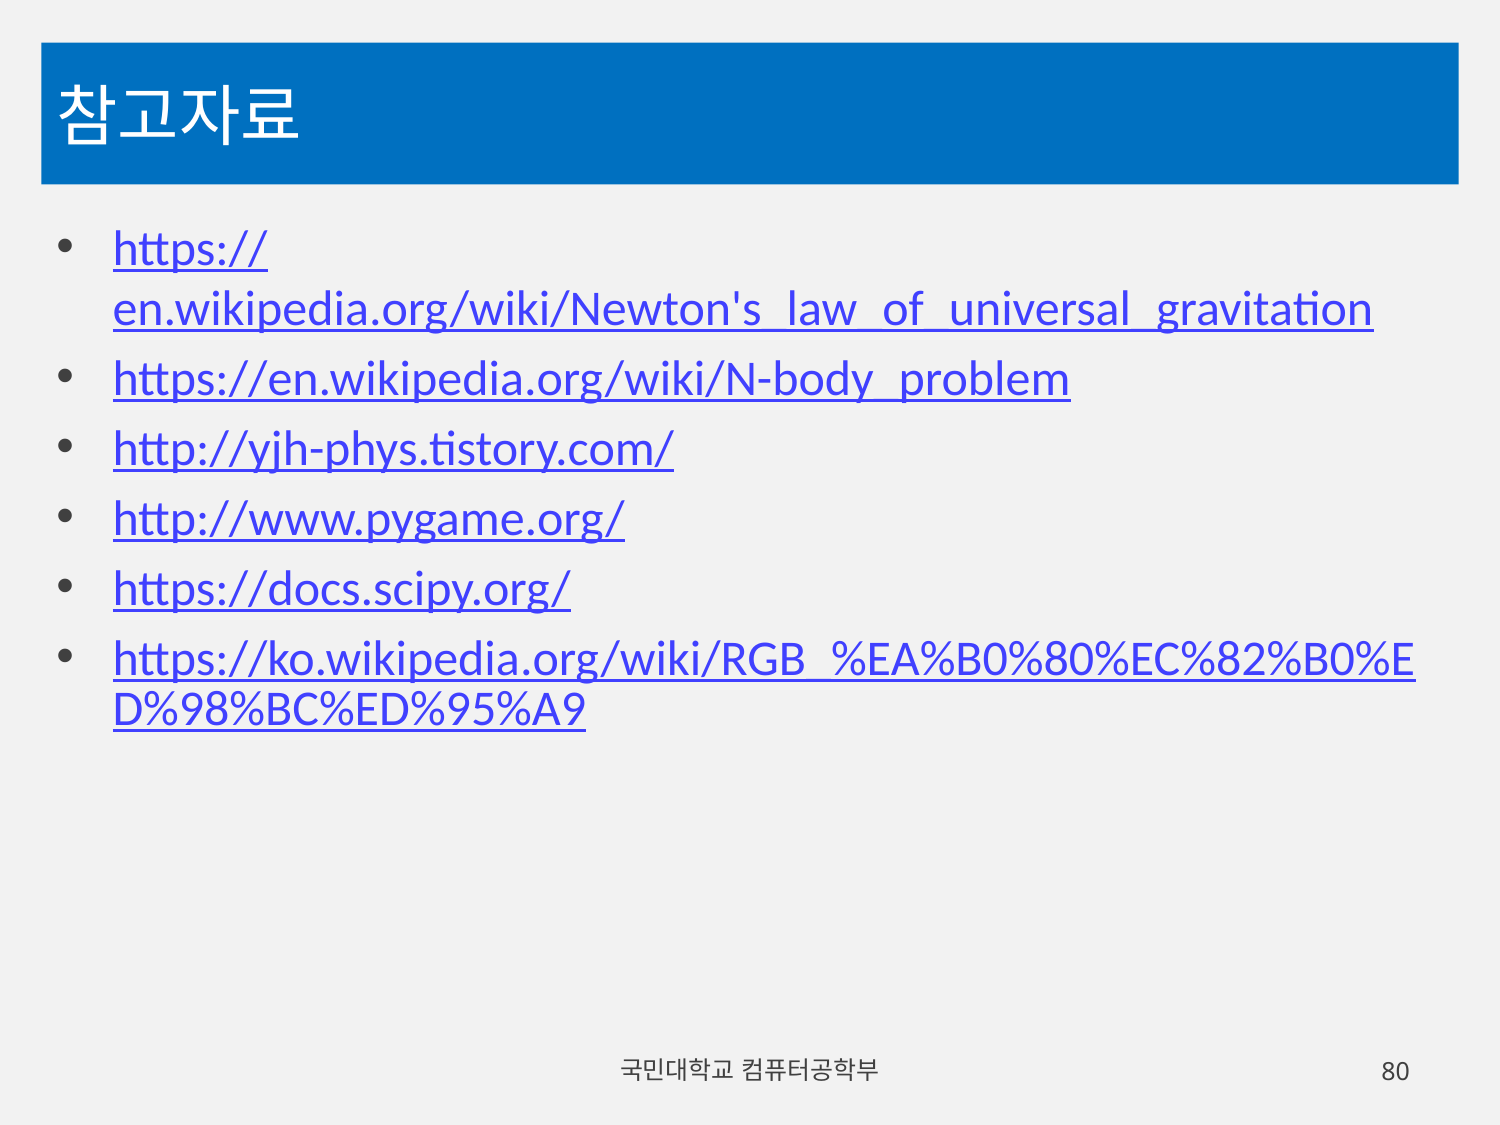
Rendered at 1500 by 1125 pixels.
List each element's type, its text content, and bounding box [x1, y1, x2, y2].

list https://en.wikipedia.org/wiki/Newton's_law_of_universal_gravitation https://en.wikipedia.org/wiki/N-body_problem http://yjh-phys.tistory.com/ http://www.pygame.org/ https://docs.scipy.org/ https://ko.wikipedia.org/wiki/RGB_%EA%B0%80%EC%82%B0%ED%98%BC%ED%95%A9 [41, 208, 1459, 1000]
title 참고자료 [41, 42, 1459, 185]
footer 국민대학교 컴퓨터공학부 [466, 1042, 1034, 1103]
slide_number 80 [1074, 1042, 1425, 1103]
